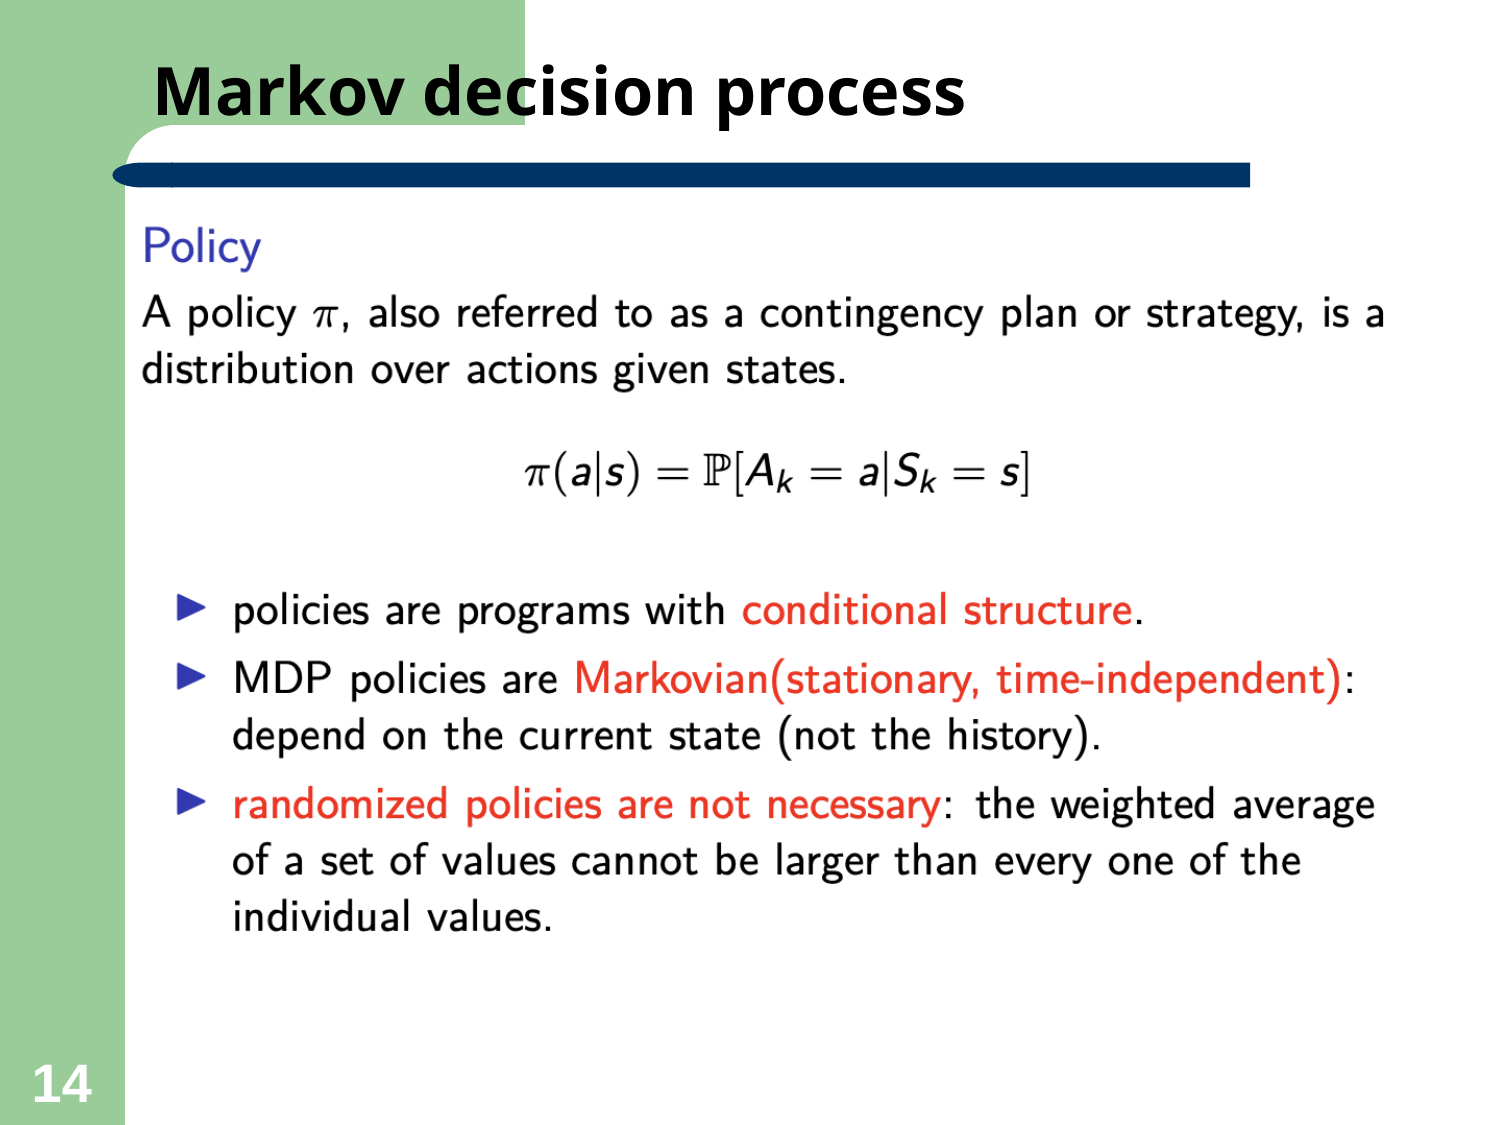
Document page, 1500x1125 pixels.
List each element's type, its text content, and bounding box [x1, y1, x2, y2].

picture [134, 212, 1431, 982]
title Markov decision process [137, 37, 1450, 138]
slide_number 14 [13, 1040, 111, 1121]
